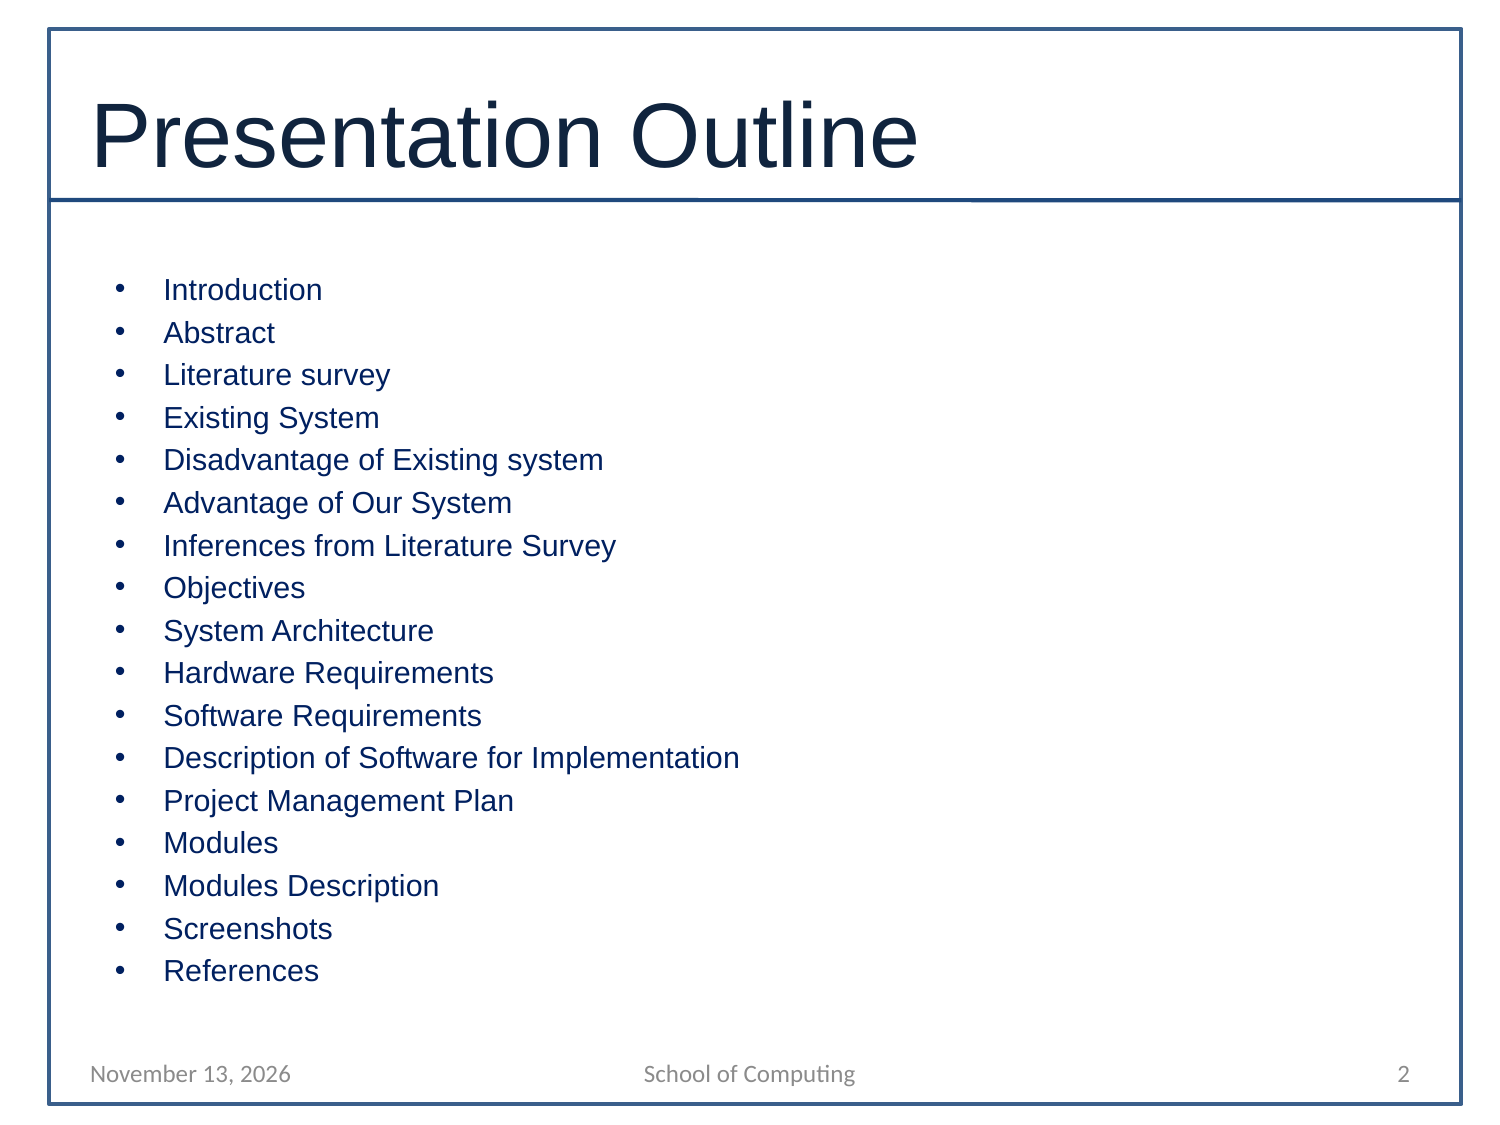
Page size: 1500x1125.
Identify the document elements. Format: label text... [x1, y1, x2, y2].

list Introduction Abstract Literature survey Existing System Disadvantage of Existing system Advantage of Our System Inferences from Literature Survey Objectives System Architecture Hardware Requirements Software Requirements Description of Software for Implementation Project Management Plan Modules Modules Description Screenshots References [99, 262, 1450, 1005]
footer School of Computing [512, 1042, 988, 1103]
title Presentation Outline [75, 37, 1425, 225]
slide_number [75, 1042, 425, 1103]
slide_number 2 [1074, 1042, 1425, 1103]
